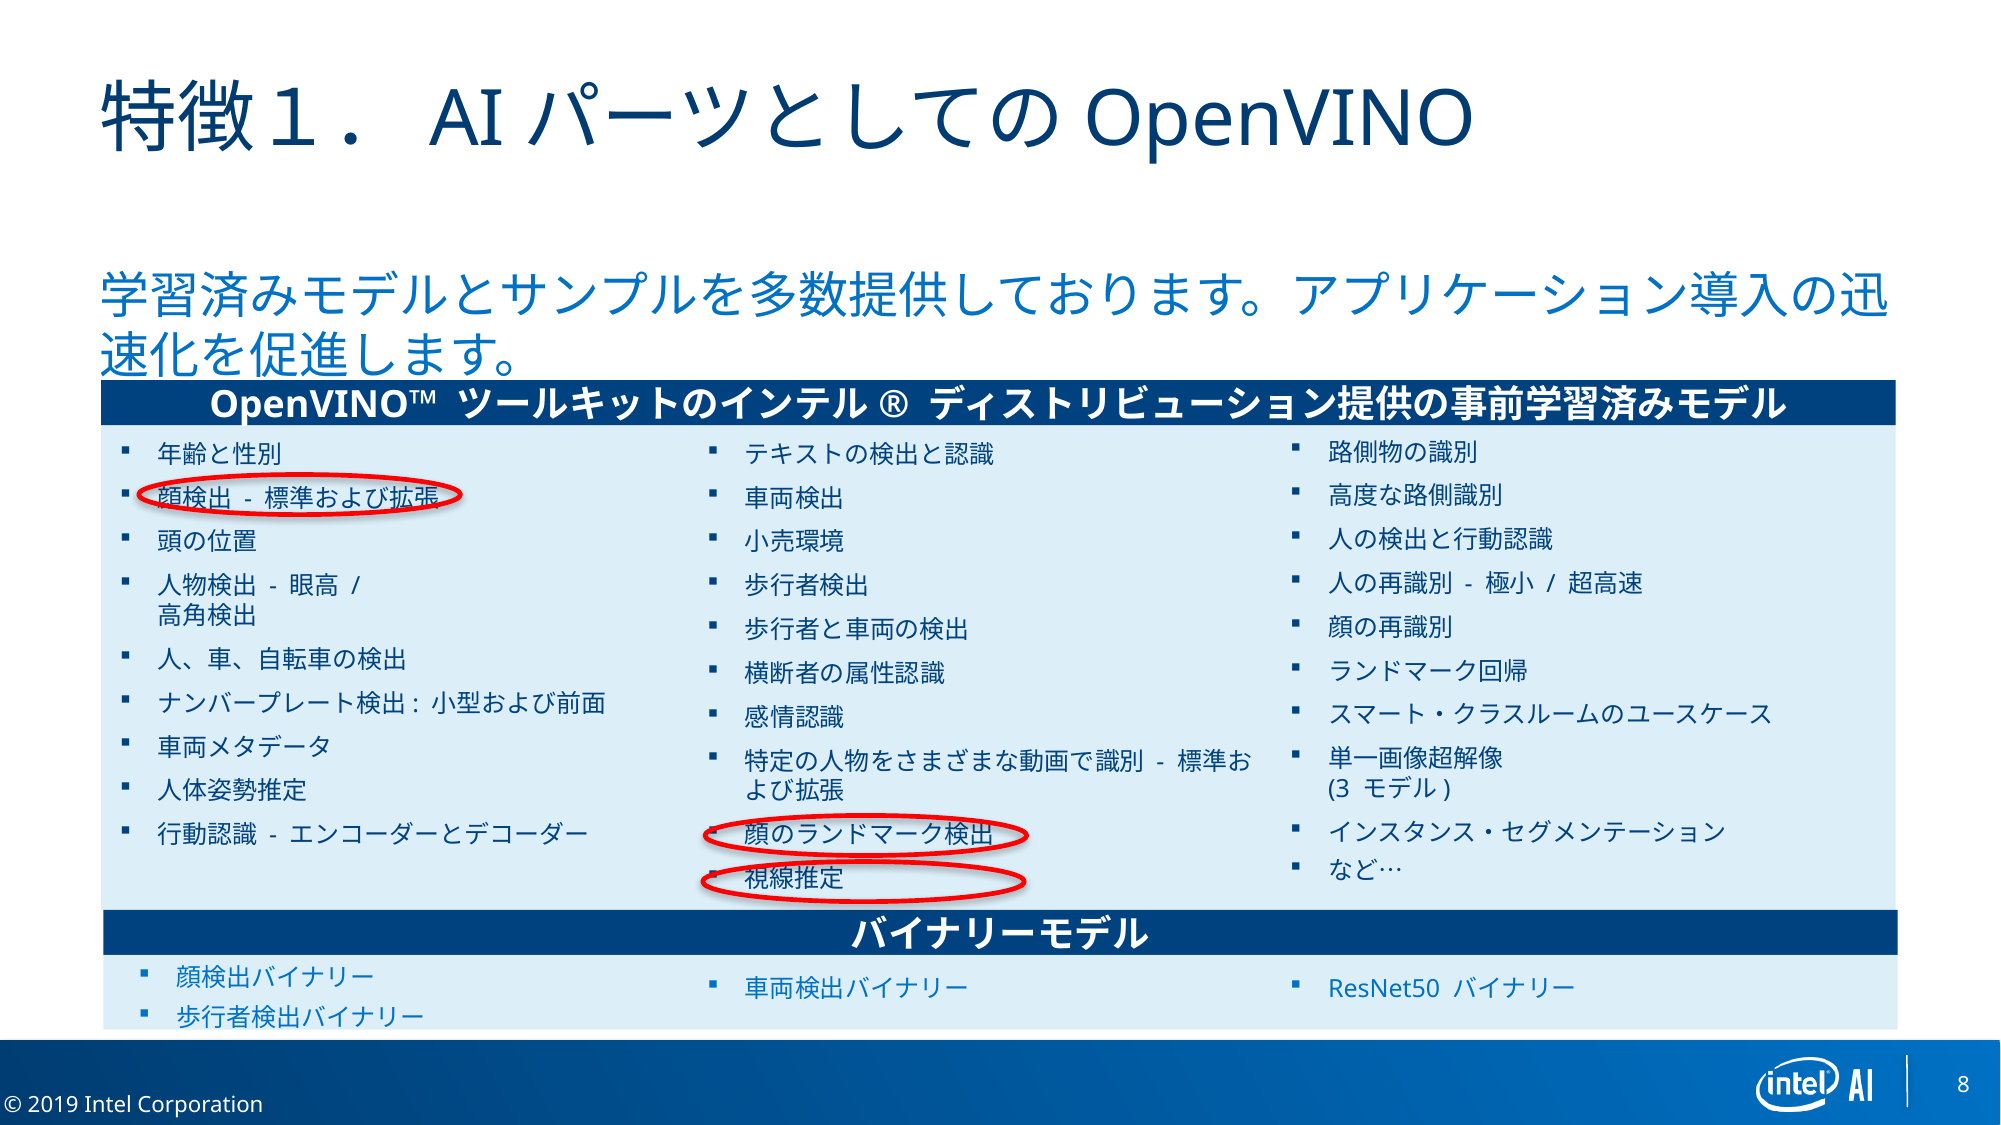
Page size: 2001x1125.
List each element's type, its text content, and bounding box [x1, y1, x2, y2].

text_box 車両検出バイナリー [707, 972, 1276, 1048]
title 特徴１．AIパーツとしてのOpenVINO [99, 67, 1900, 258]
text_box 路側物の識別 高度な路側識別 人の検出と行動認識 人の再識別 - 極小 / 超高速 顔の再識別 ランドマーク回帰 スマート・クラスルームのユースケース 単一画像超解像 (3 モデル) インスタンス・セグメンテーション など… [1290, 436, 1894, 904]
text_box [701, 860, 1026, 903]
text_box バイナリーモデル [103, 909, 1898, 954]
text_box [103, 954, 1898, 1030]
slide_number 8 [1503, 1055, 1970, 1116]
text_box テキストの検出と認識 車両検出 小売環境 歩行者検出 歩行者と車両の検出 横断者の属性認識 感情認識 特定の人物をさまざまな動画で識別 - 標準および拡張 顔のランドマーク検出 視線推定 [707, 438, 1254, 904]
text_box ResNet50 バイナリー [1290, 972, 1859, 1048]
text_box 顔検出バイナリー 歩行者検出バイナリー [138, 970, 708, 1046]
text_box [137, 473, 462, 516]
text_box [704, 814, 1028, 857]
text_box [101, 426, 1896, 910]
text_box OpenVINO™ ツールキットのインテル® ディストリビューション提供の事前学習済みモデル [101, 380, 1896, 426]
text_box 年齢と性別 顔検出 - 標準および拡張 頭の位置 人物検出 - 眼高 / 高角検出 人、車、自転車の検出 ナンバープレート検出: 小型および前面 車両メタデータ 人体姿勢推定 行動認識 - エンコーダーとデコーダー [119, 438, 689, 904]
list 学習済みモデルとサンプルを多数提供しております。アプリケーション導入の迅速化を促進します。 [99, 263, 1917, 396]
